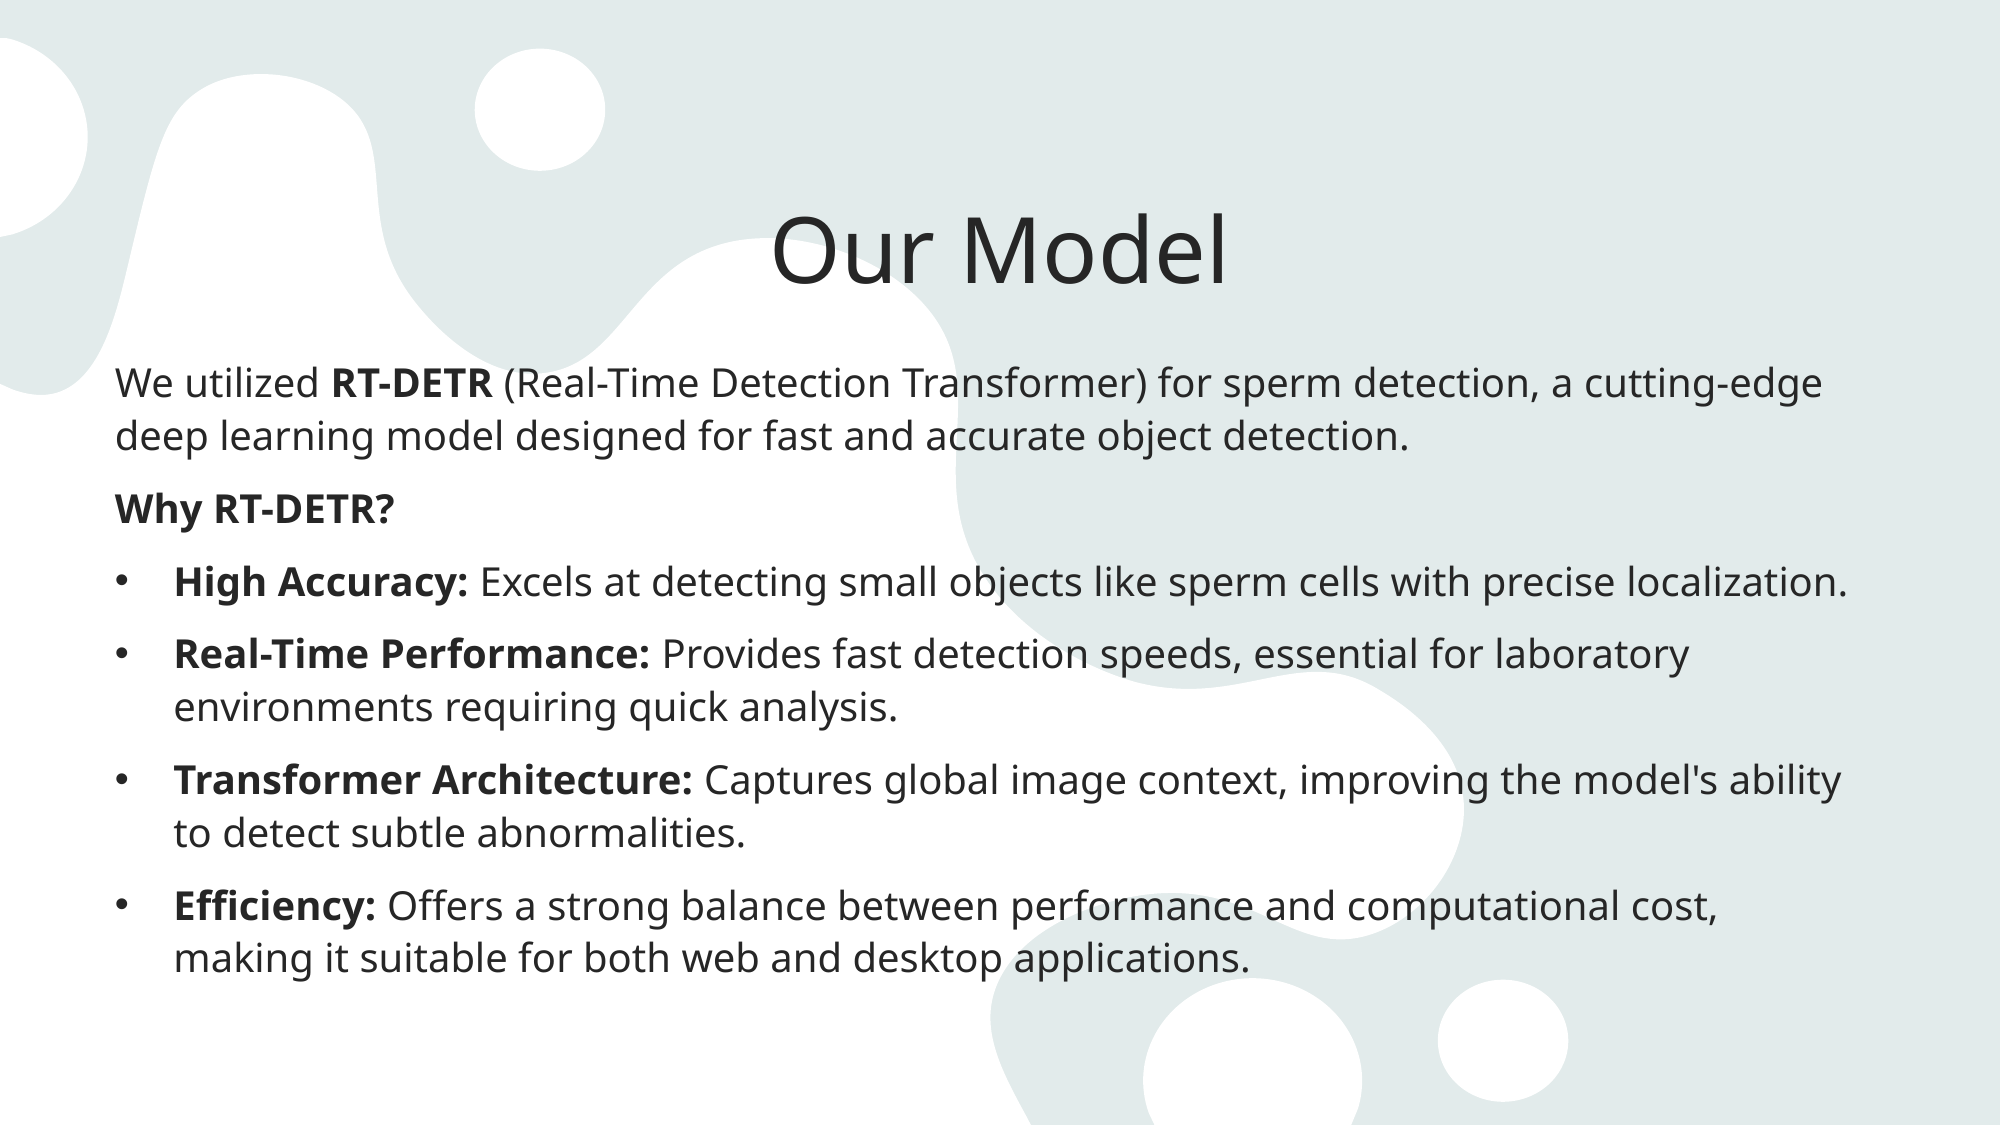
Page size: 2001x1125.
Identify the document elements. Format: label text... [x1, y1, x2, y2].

title Our Model [99, 91, 1900, 309]
list We utilized RT-DETR (Real-Time Detection Transformer) for sperm detection, a cutting-edge deep learning model designed for fast and accurate object detection. Why RT-DETR? High Accuracy: Excels at detecting small objects like sperm cells with precise localization. Real-Time Performance: Provides fast detection speeds, essential for laboratory environments requiring quick analysis. Transformer Architecture: Captures global image context, improving the model's ability to detect subtle abnormalities. Efficiency: Offers a strong balance between performance and computational cost, making it suitable for both web and desktop applications. [99, 345, 1871, 1008]
